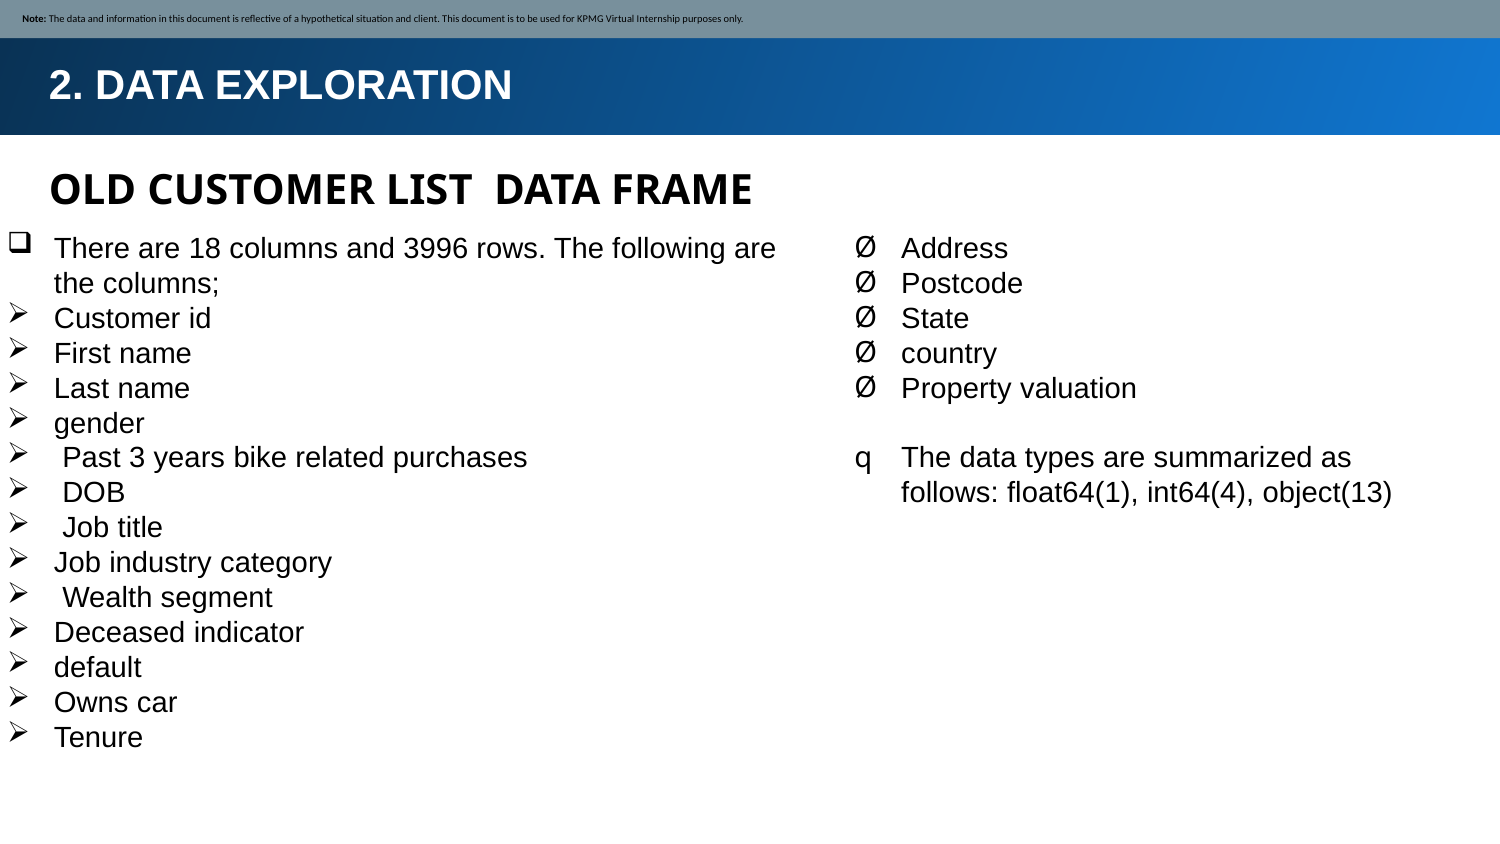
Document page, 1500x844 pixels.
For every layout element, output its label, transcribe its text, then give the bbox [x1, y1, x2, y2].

text_box [0, 39, 1500, 135]
text_box There are 18 columns and 3996 rows. The following are the columns; Customer id First name Last name gender Past 3 years bike related purchases DOB Job title Job industry category Wealth segment Deceased indicator default Owns car Tenure [0, 221, 825, 761]
text_box 2. DATA EXPLORATION [33, 43, 1439, 124]
text_box Address​ Postcode​ State​ country​ Property valuation ​ The data types are summarized as follows: float64(1), int64(4), object(13)​ [846, 221, 1467, 517]
text_box OLD CUSTOMER LIST DATA FRAME [33, 140, 1439, 228]
text_box Note: The data and information in this document is reflective of a hypothetical situation and client. This document is to be used for KPMG Virtual Internship purposes only. [0, 0, 1500, 39]
